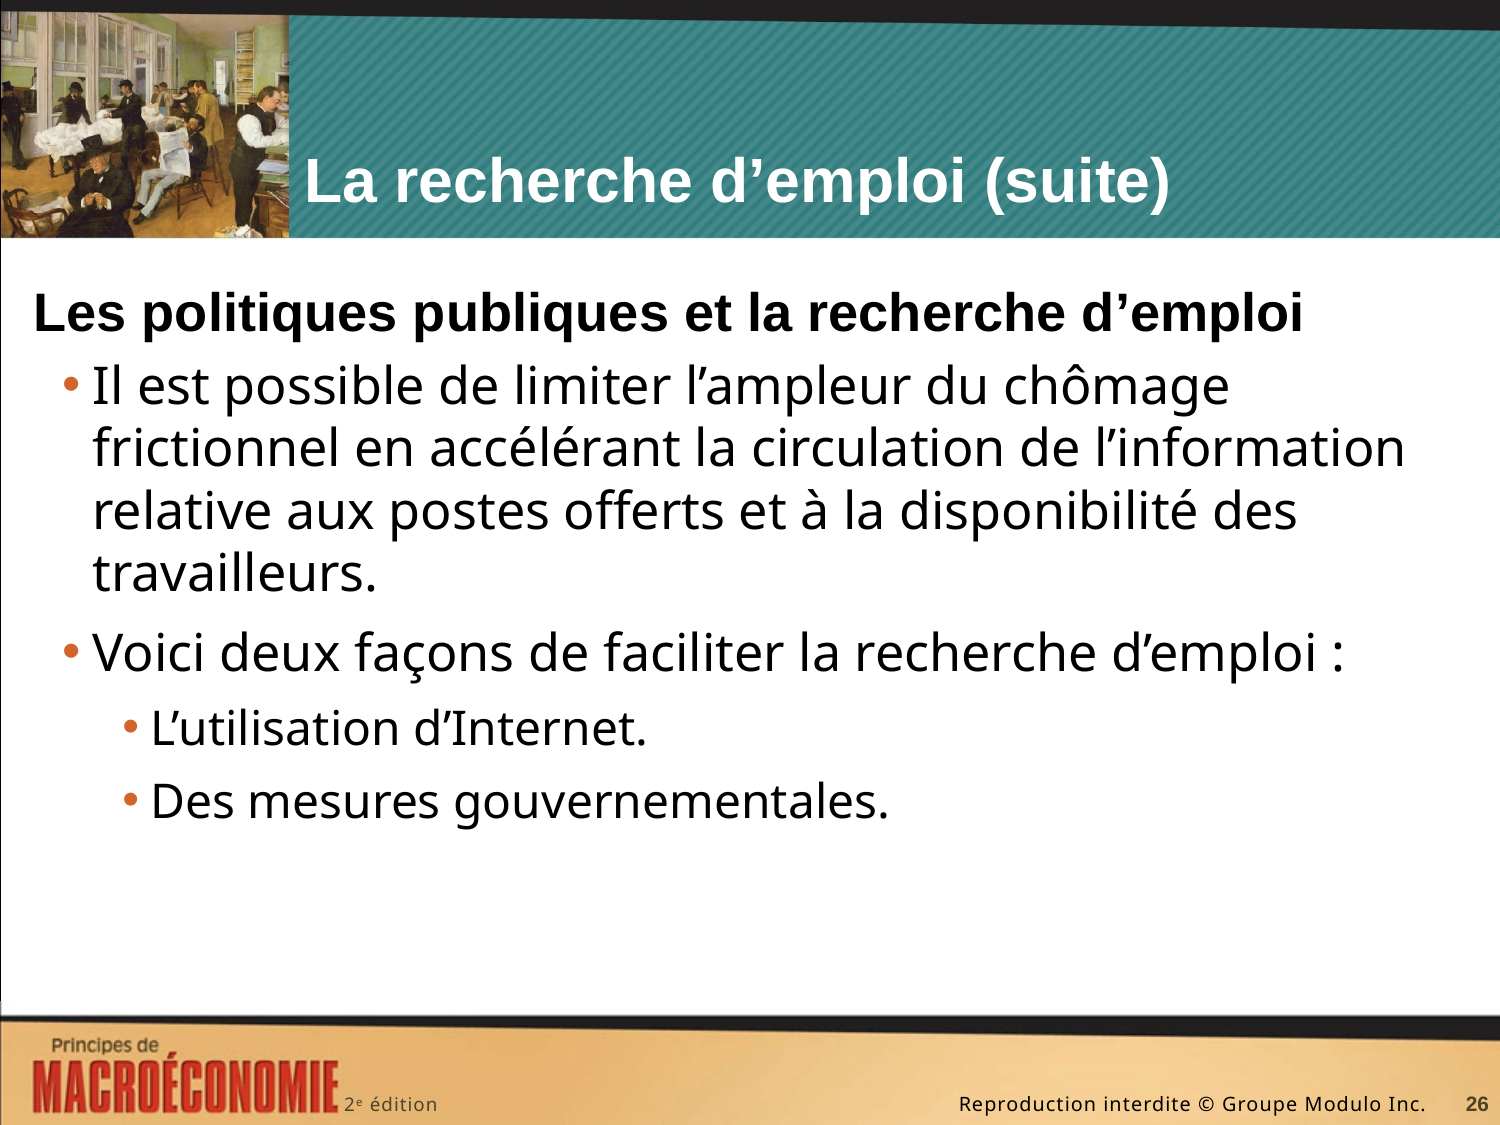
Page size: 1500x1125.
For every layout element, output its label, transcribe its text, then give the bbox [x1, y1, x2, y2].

slide_number 26 [1417, 1070, 1489, 1125]
picture [0, 0, 1500, 1125]
picture [1412, 1102, 1417, 1110]
title La recherche d’emploi (suite) [304, 32, 1431, 223]
list Les politiques publiques et la recherche d’emploi Il est possible de limiter l’ampleur du chômage frictionnel en accélérant la circulation de l’information relative aux postes offerts et à la disponibilité des travailleurs. Voici deux façons de faciliter la recherche d’emploi : L’utilisation d’Internet. Des mesures gouvernementales. [17, 269, 1431, 1000]
